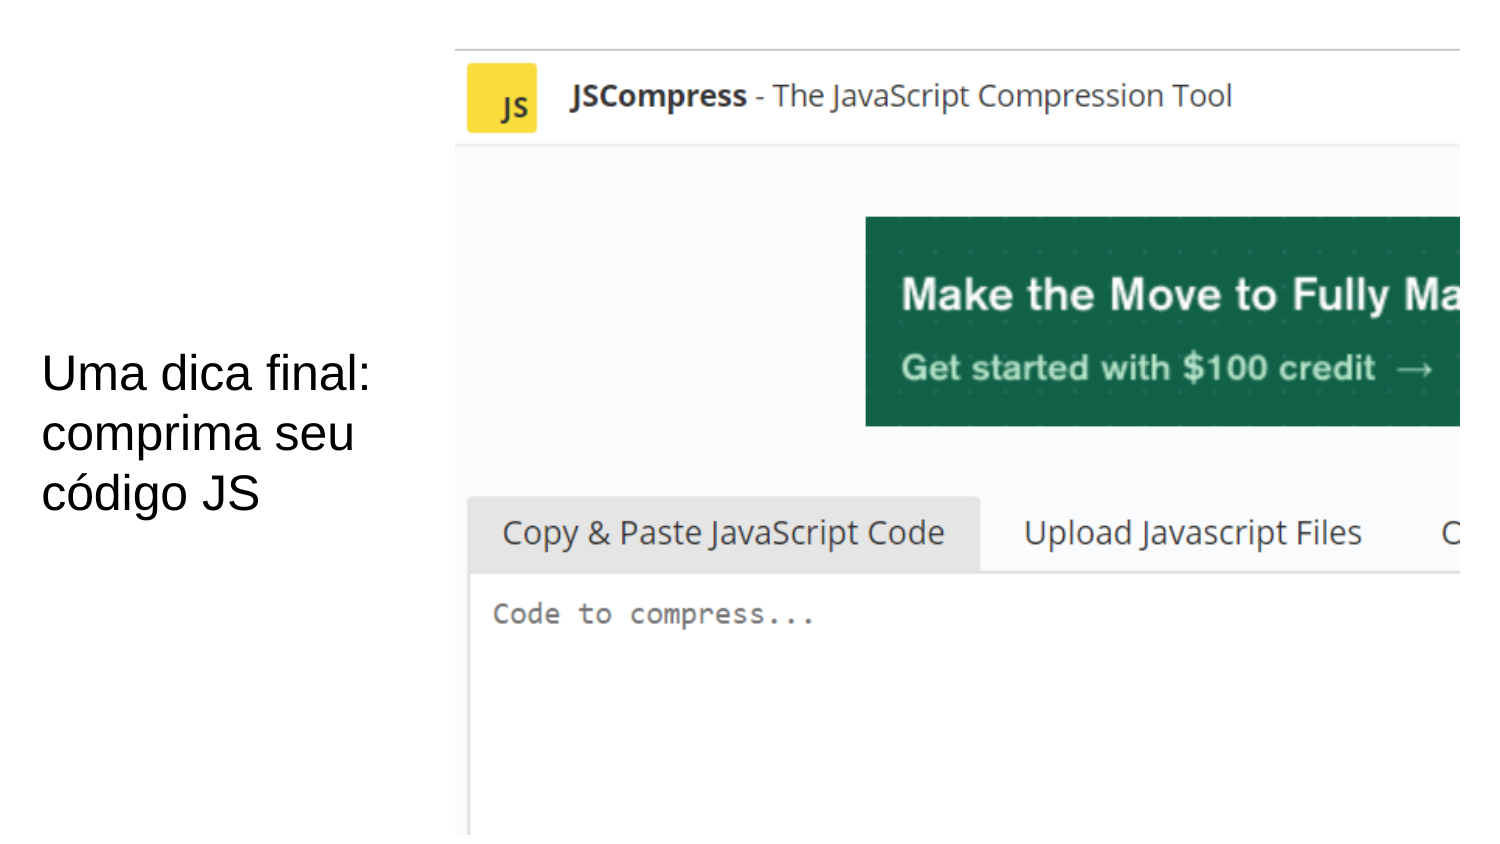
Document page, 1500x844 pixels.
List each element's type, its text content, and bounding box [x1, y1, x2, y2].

picture [455, 40, 1461, 835]
text_box Uma dica final: comprima seu código JS [26, 325, 437, 466]
